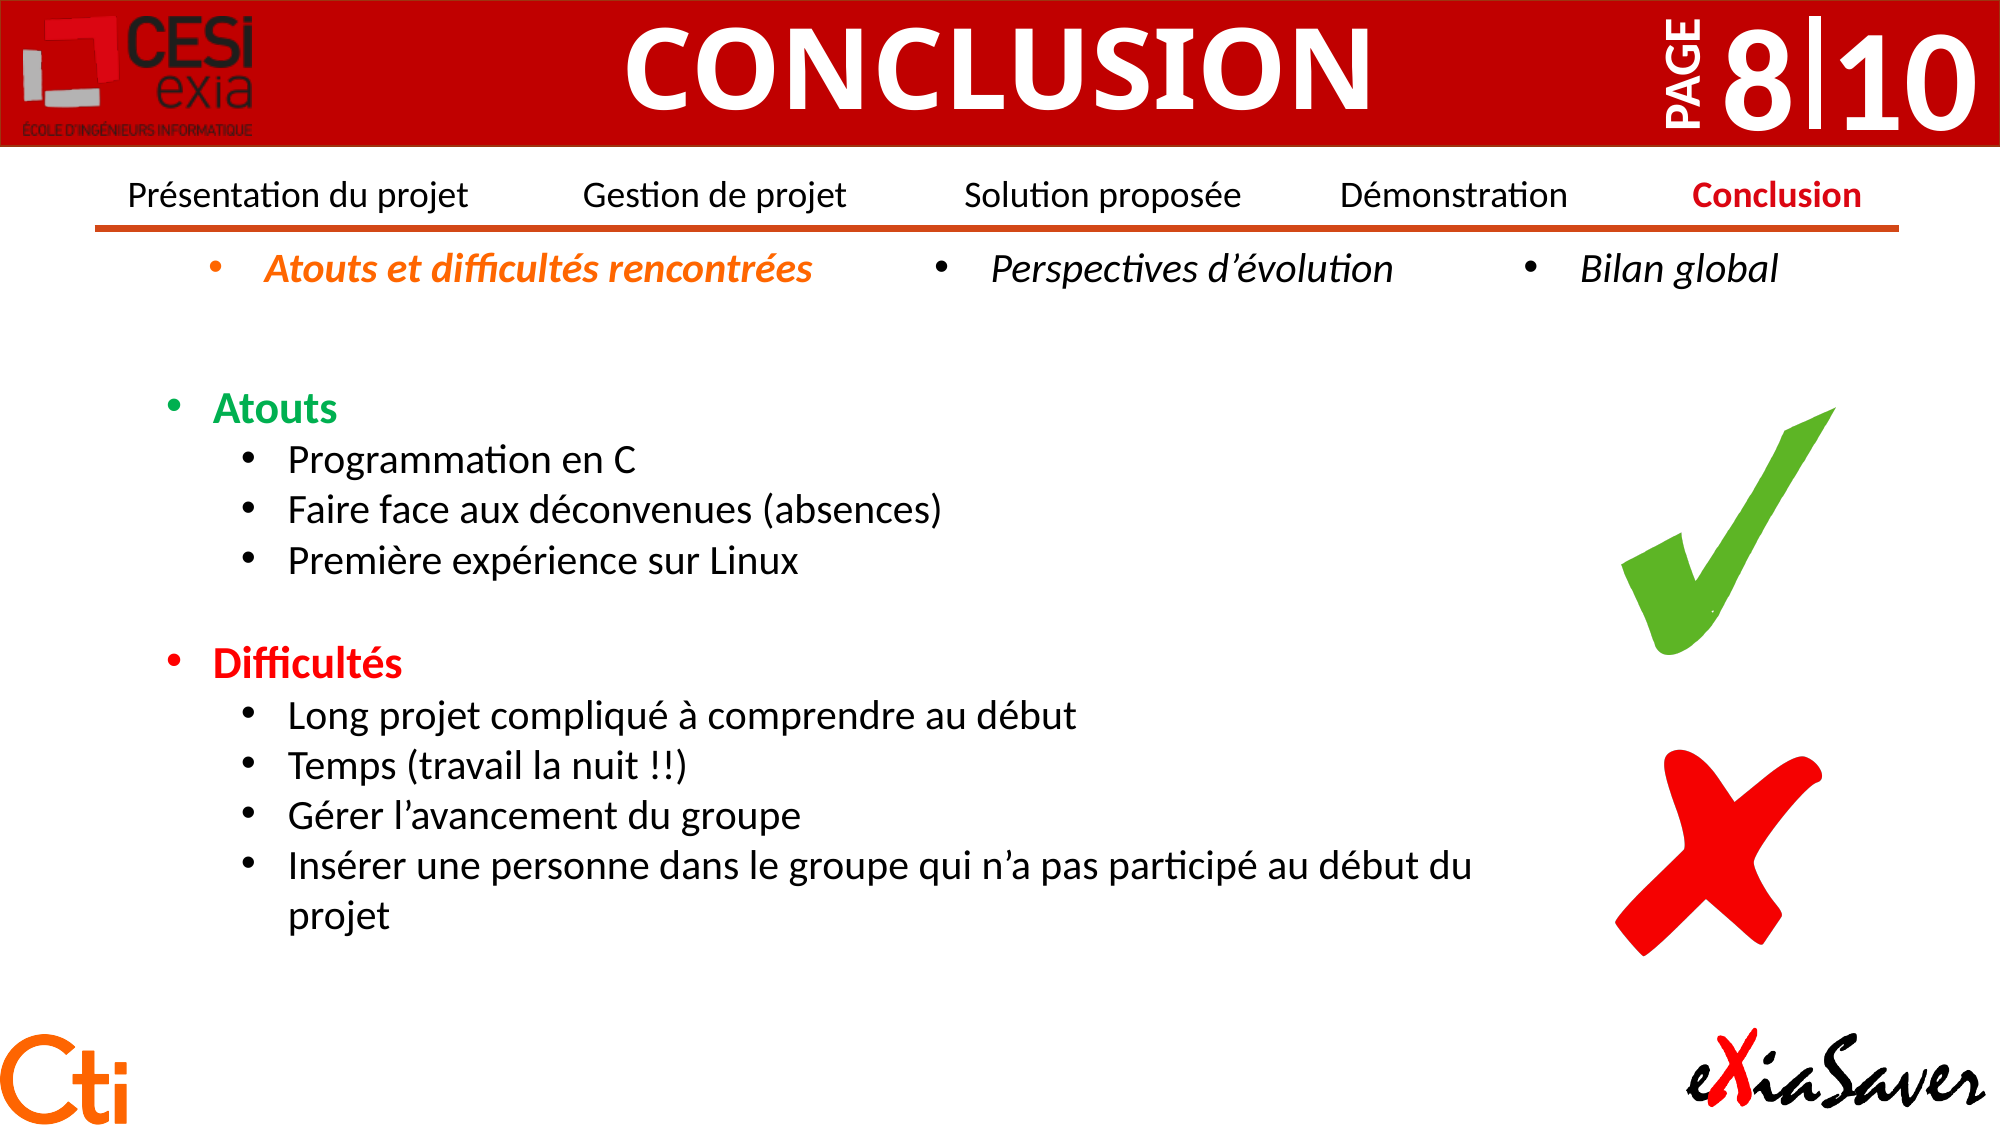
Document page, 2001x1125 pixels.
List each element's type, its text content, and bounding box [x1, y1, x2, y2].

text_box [106, 162, 1878, 224]
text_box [193, 233, 1807, 300]
text_box 10 [1815, 0, 2000, 167]
picture [1614, 748, 1823, 957]
text_box CONCLUSION [0, 0, 1640, 147]
picture [1675, 1019, 1996, 1125]
text_box 8 [1706, 0, 1815, 162]
picture [0, 1034, 127, 1125]
text_box Atouts Programmation en C Faire face aux déconvenues (absences) Première expérience sur Linux Difficultés Long projet compliqué à comprendre au début Temps (travail la nuit !!) Gérer l’avancement du groupe Insérer une personne dans le groupe qui n’a pas participé au début du projet [151, 369, 1490, 945]
picture [23, 16, 252, 136]
text_box PAGE [1640, 0, 1706, 147]
picture [1621, 407, 1836, 655]
